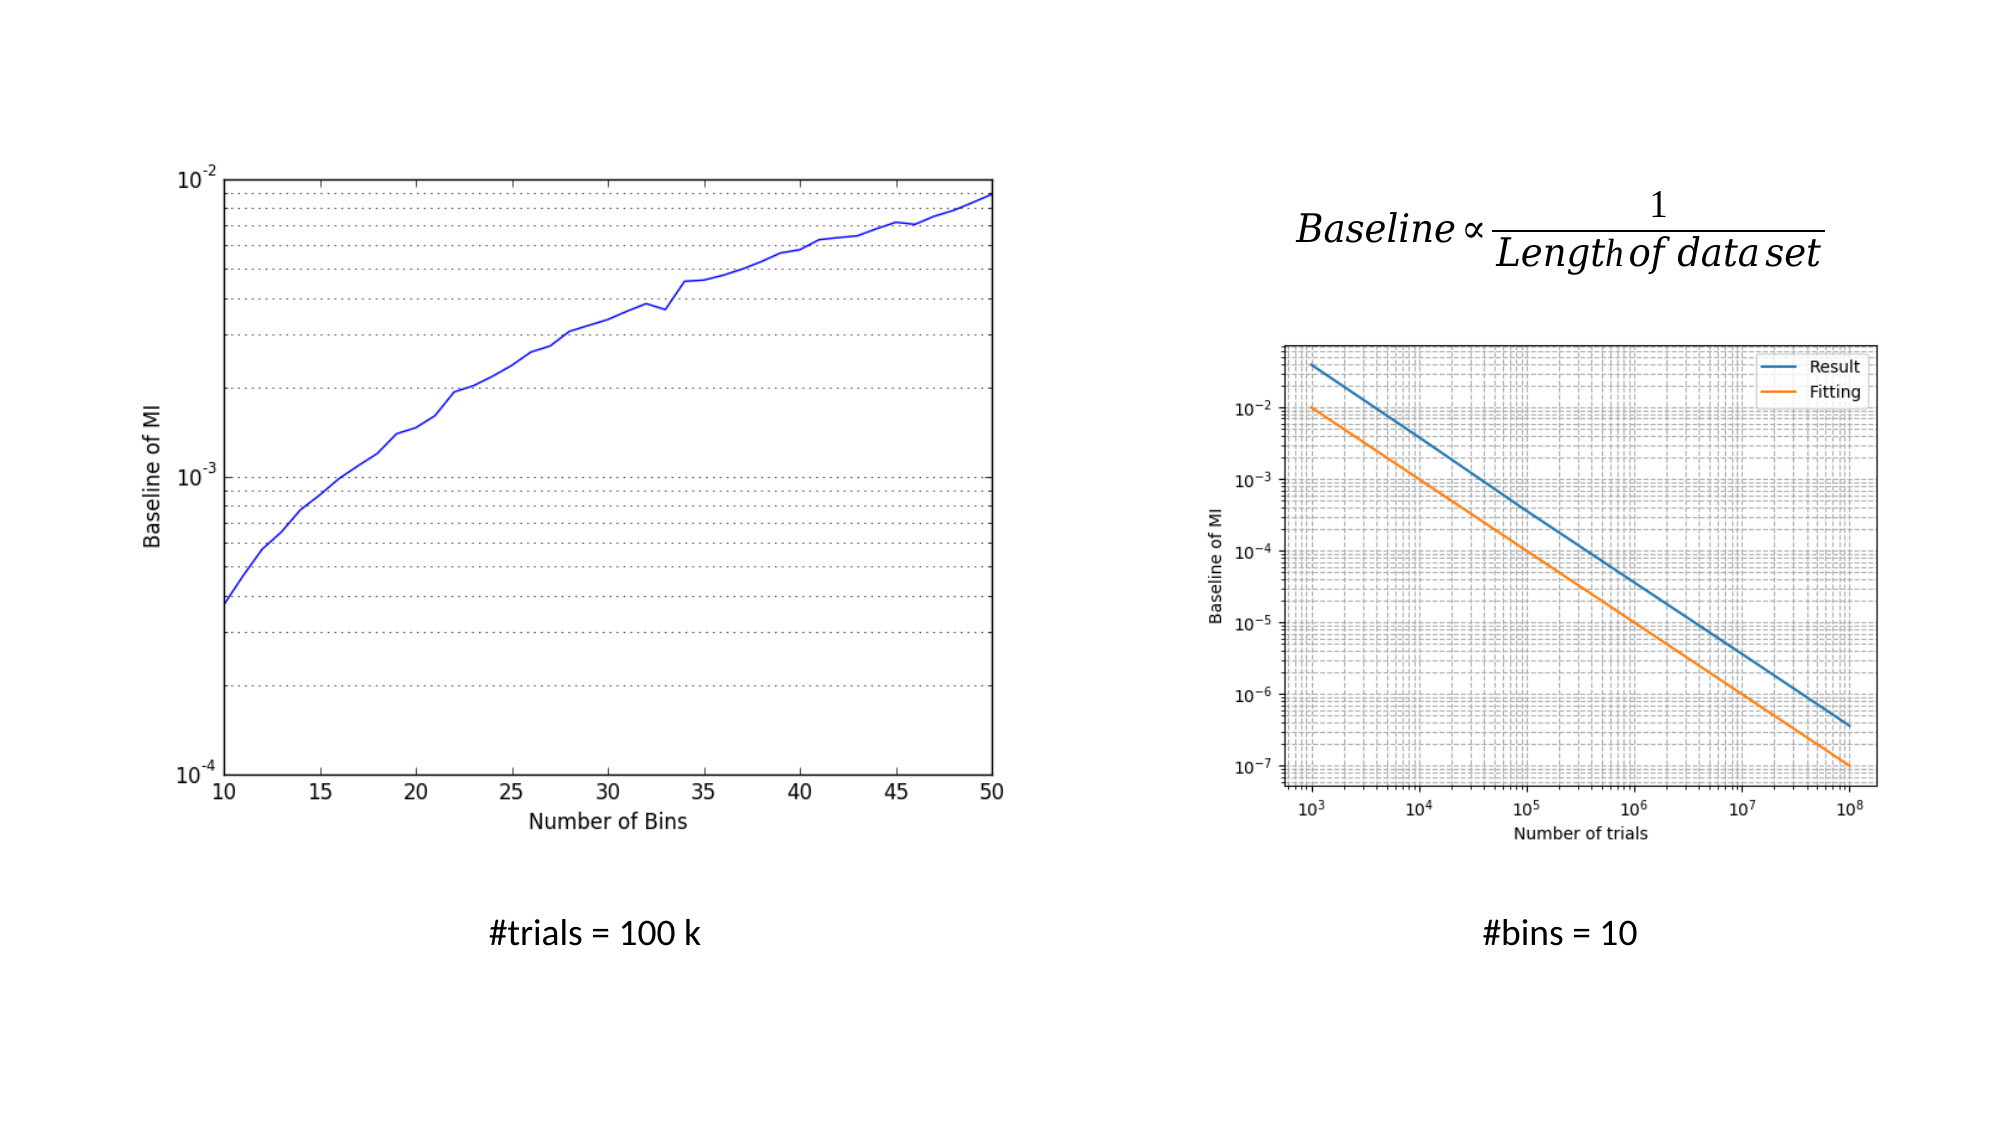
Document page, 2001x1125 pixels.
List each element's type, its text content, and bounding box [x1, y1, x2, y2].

picture [1189, 276, 1953, 849]
text_box #bins = 10 [1467, 900, 1653, 961]
picture [100, 105, 1091, 849]
text_box #trials = 100 k [474, 900, 717, 961]
